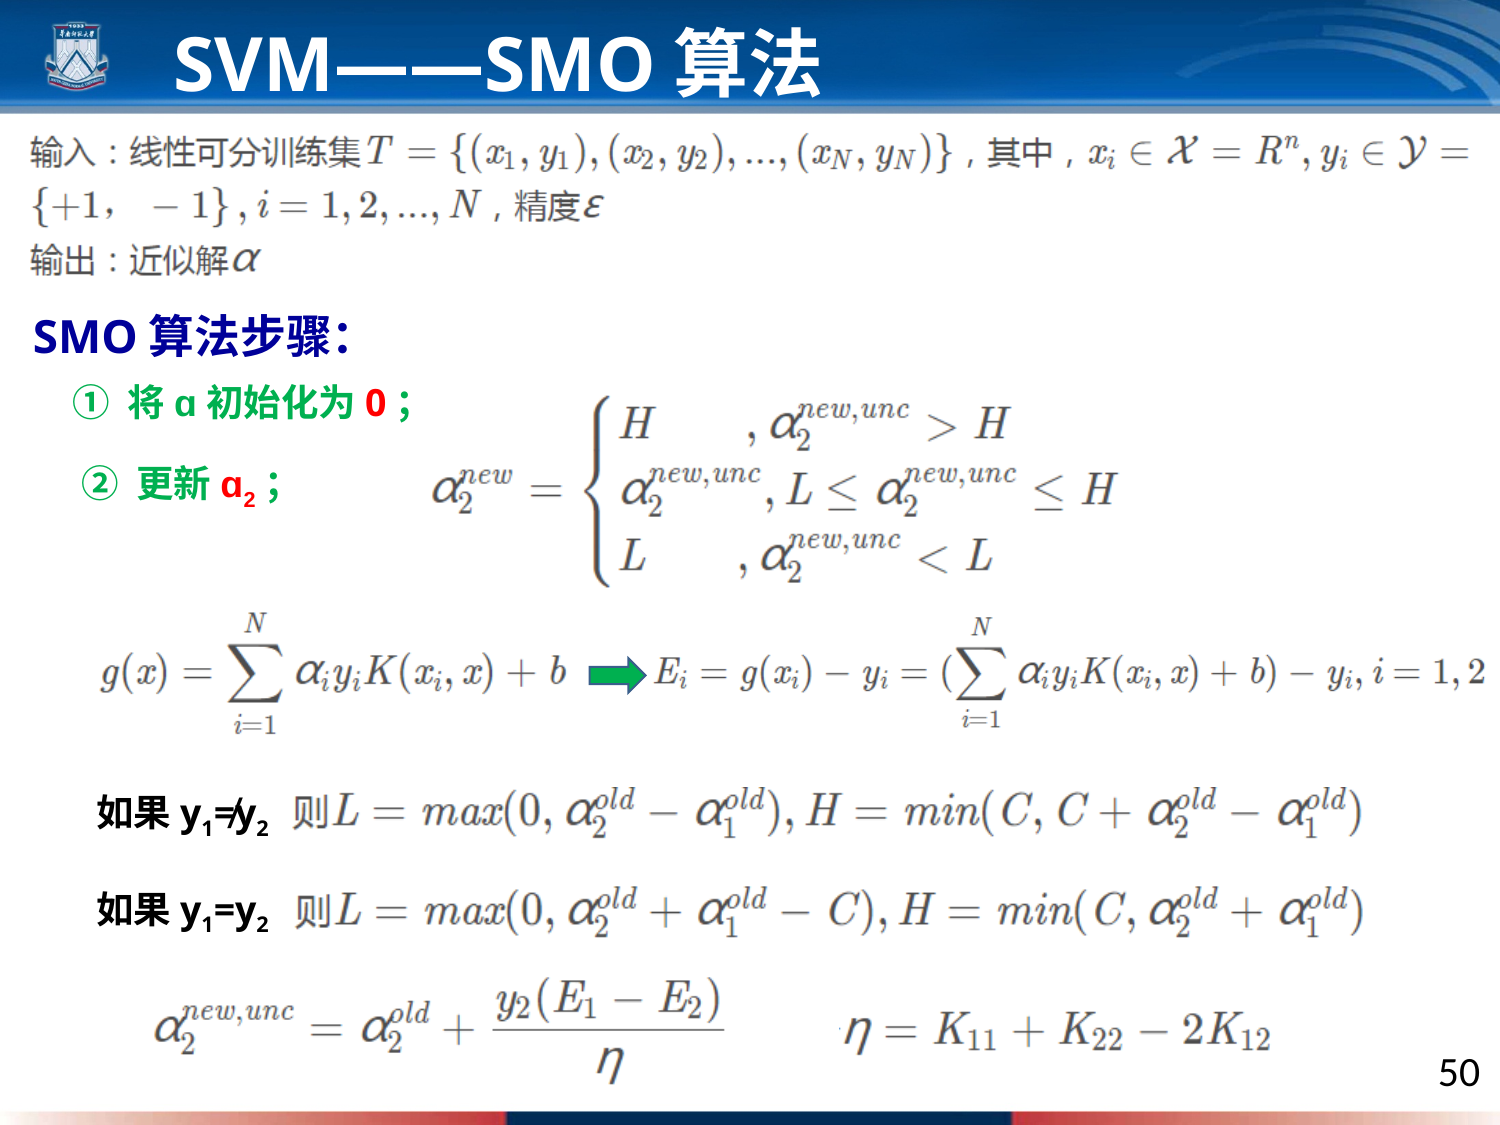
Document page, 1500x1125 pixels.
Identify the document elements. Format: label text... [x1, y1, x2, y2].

text_box 如果y1=y2 [81, 878, 284, 945]
text_box [588, 655, 645, 696]
picture [0, 0, 1500, 1125]
text_box SVM——SMO算法 [158, 0, 1434, 125]
text_box SMO算法步骤： [18, 284, 1390, 371]
text_box ② 更新ɑ2； [66, 453, 317, 519]
text_box ① 将ɑ初始化为0； [57, 371, 403, 432]
text_box 如果y1≠y2 [81, 781, 284, 848]
